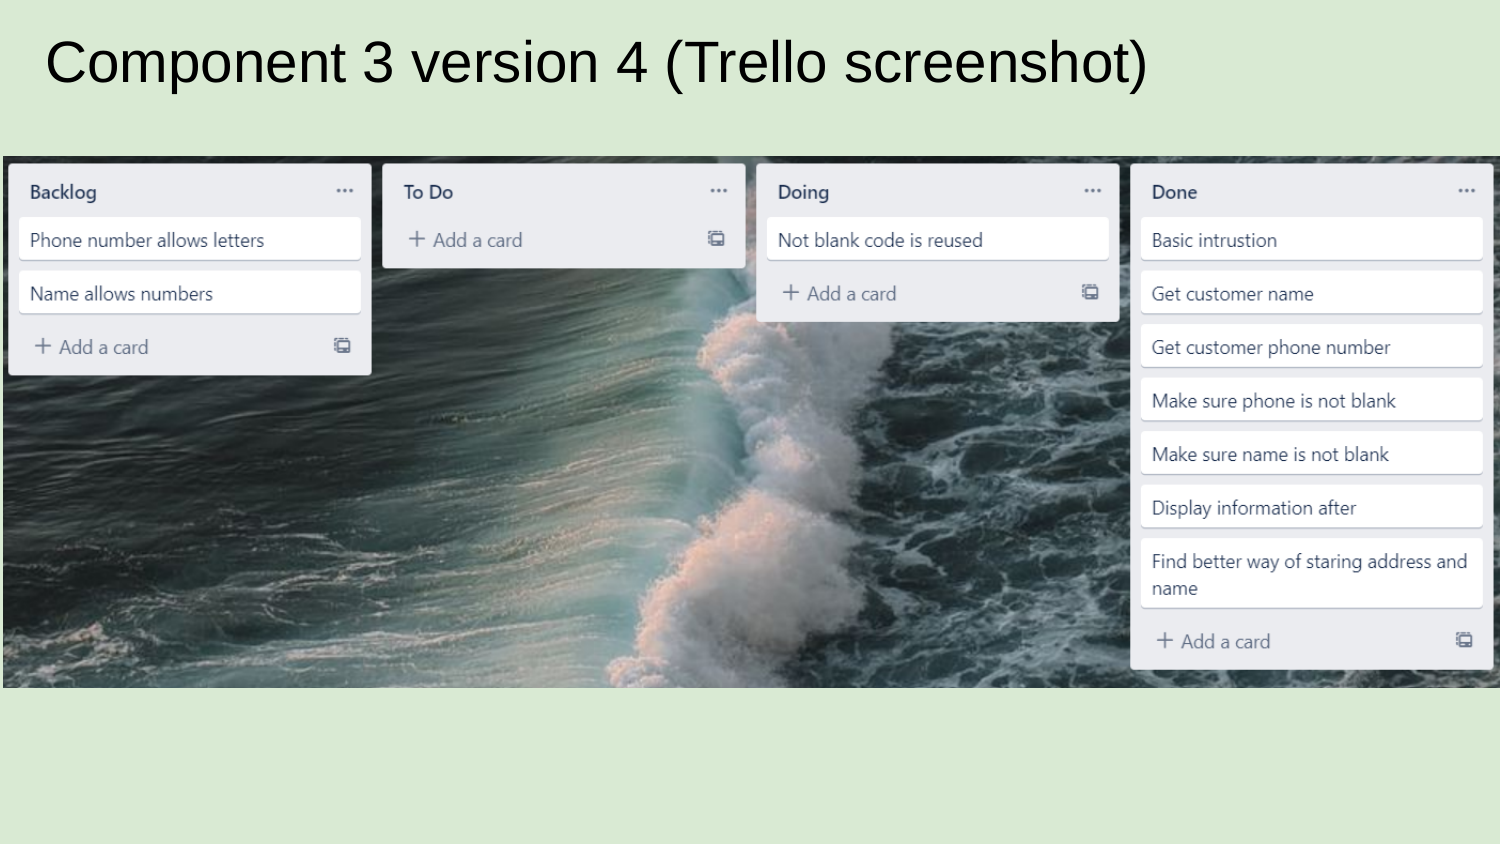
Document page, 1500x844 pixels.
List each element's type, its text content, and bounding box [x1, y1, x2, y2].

picture [3, 156, 1500, 688]
title Component 3 version 4 (Trello screenshot) [30, 9, 1429, 103]
